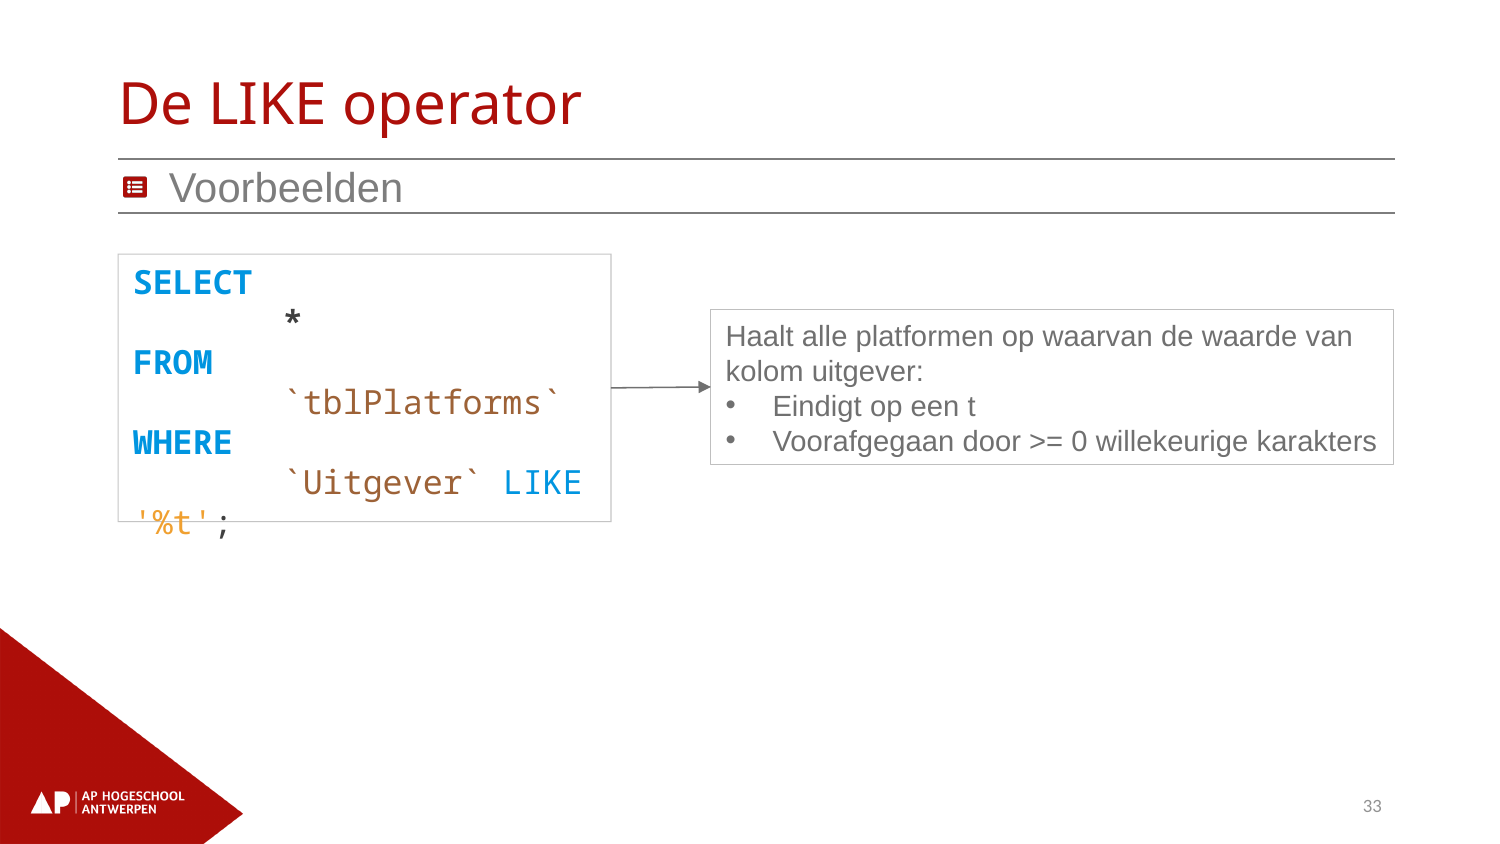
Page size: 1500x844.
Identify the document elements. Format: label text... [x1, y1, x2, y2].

picture [0, 623, 246, 844]
title De LIKE operator [103, 66, 1397, 141]
text_box SELECT * FROM `tblPlatforms` WHERE `Uitgever` LIKE '%t'; [118, 254, 611, 522]
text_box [118, 153, 1429, 220]
text_box Haalt alle platformen op waarvan de waarde van kolom uitgever: Eindigt op een t Voorafgegaan door >= 0 willekeurige karakters [710, 309, 1394, 465]
slide_number 33 [1263, 782, 1397, 827]
